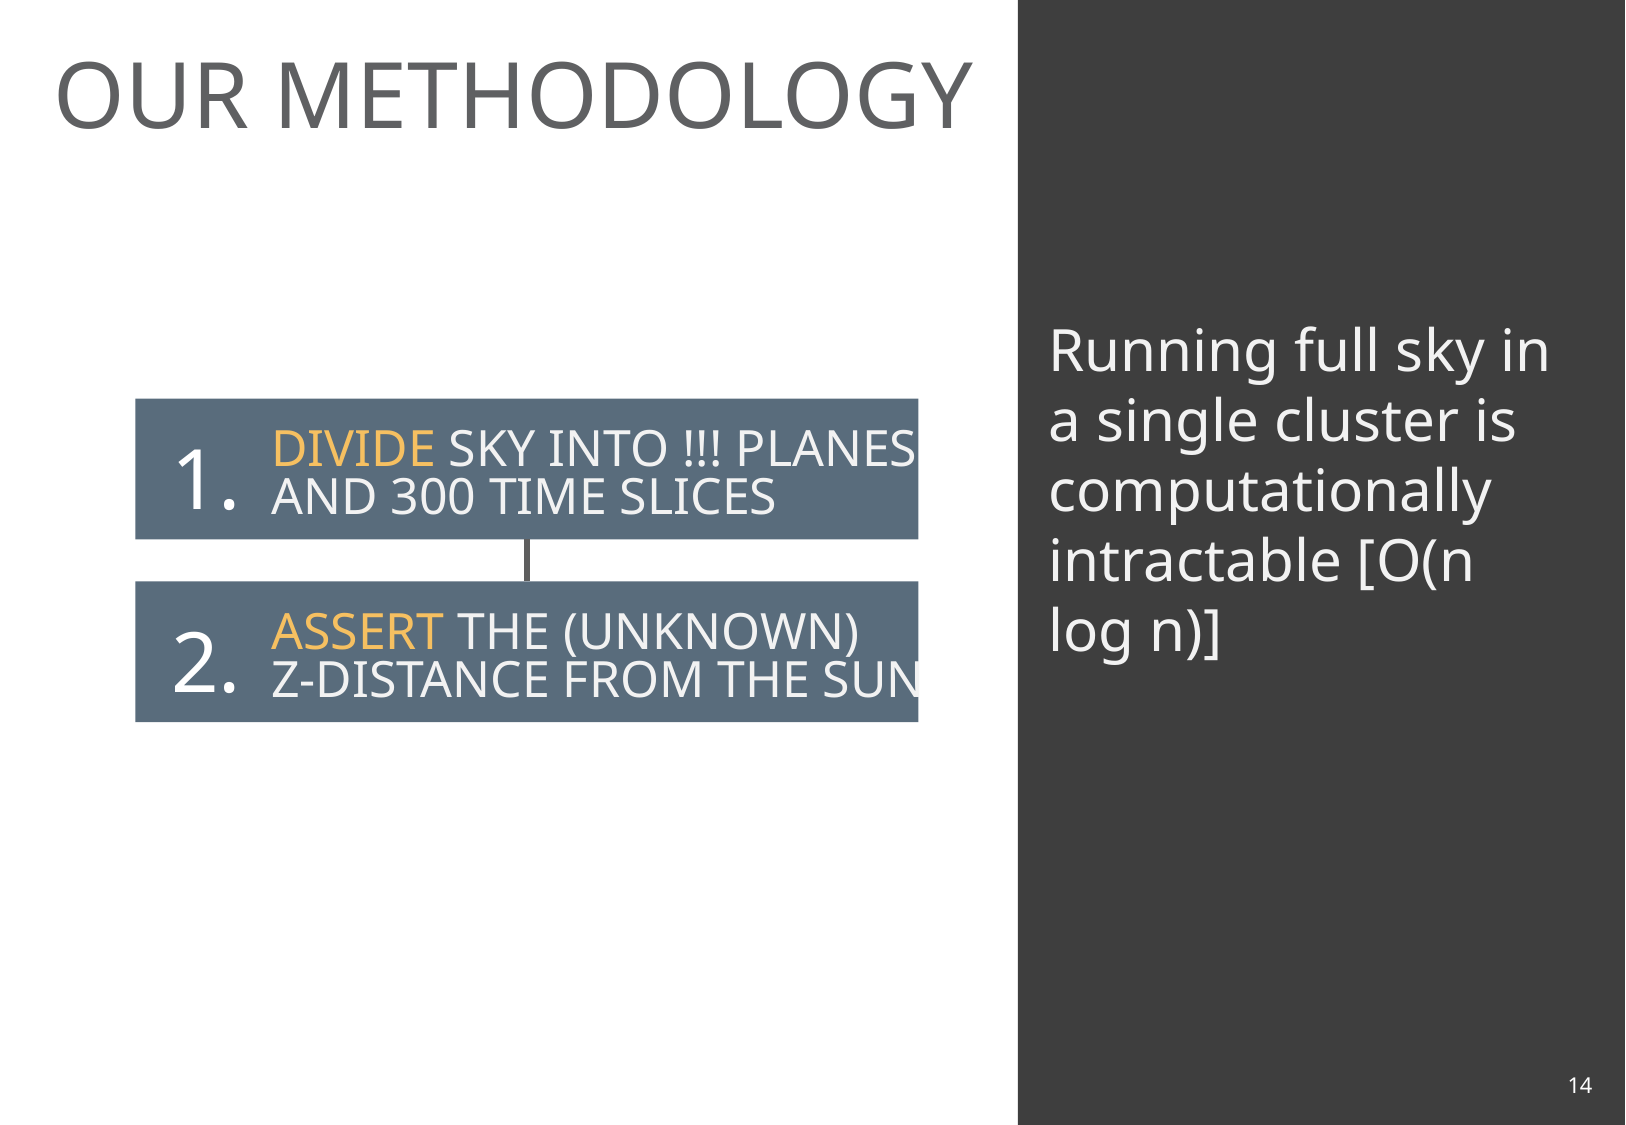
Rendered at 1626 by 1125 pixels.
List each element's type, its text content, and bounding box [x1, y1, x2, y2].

slide_number 13 [1228, 1056, 1608, 1117]
text_box OUR METHODOLOGY [54, 73, 1184, 138]
text_box Running full sky in a single cluster is computationally intractable [O(n log n)] [1034, 305, 1582, 671]
text_box [1017, 0, 1625, 1125]
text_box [134, 581, 946, 723]
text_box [134, 398, 946, 540]
text_box [1032, 482, 1599, 1122]
